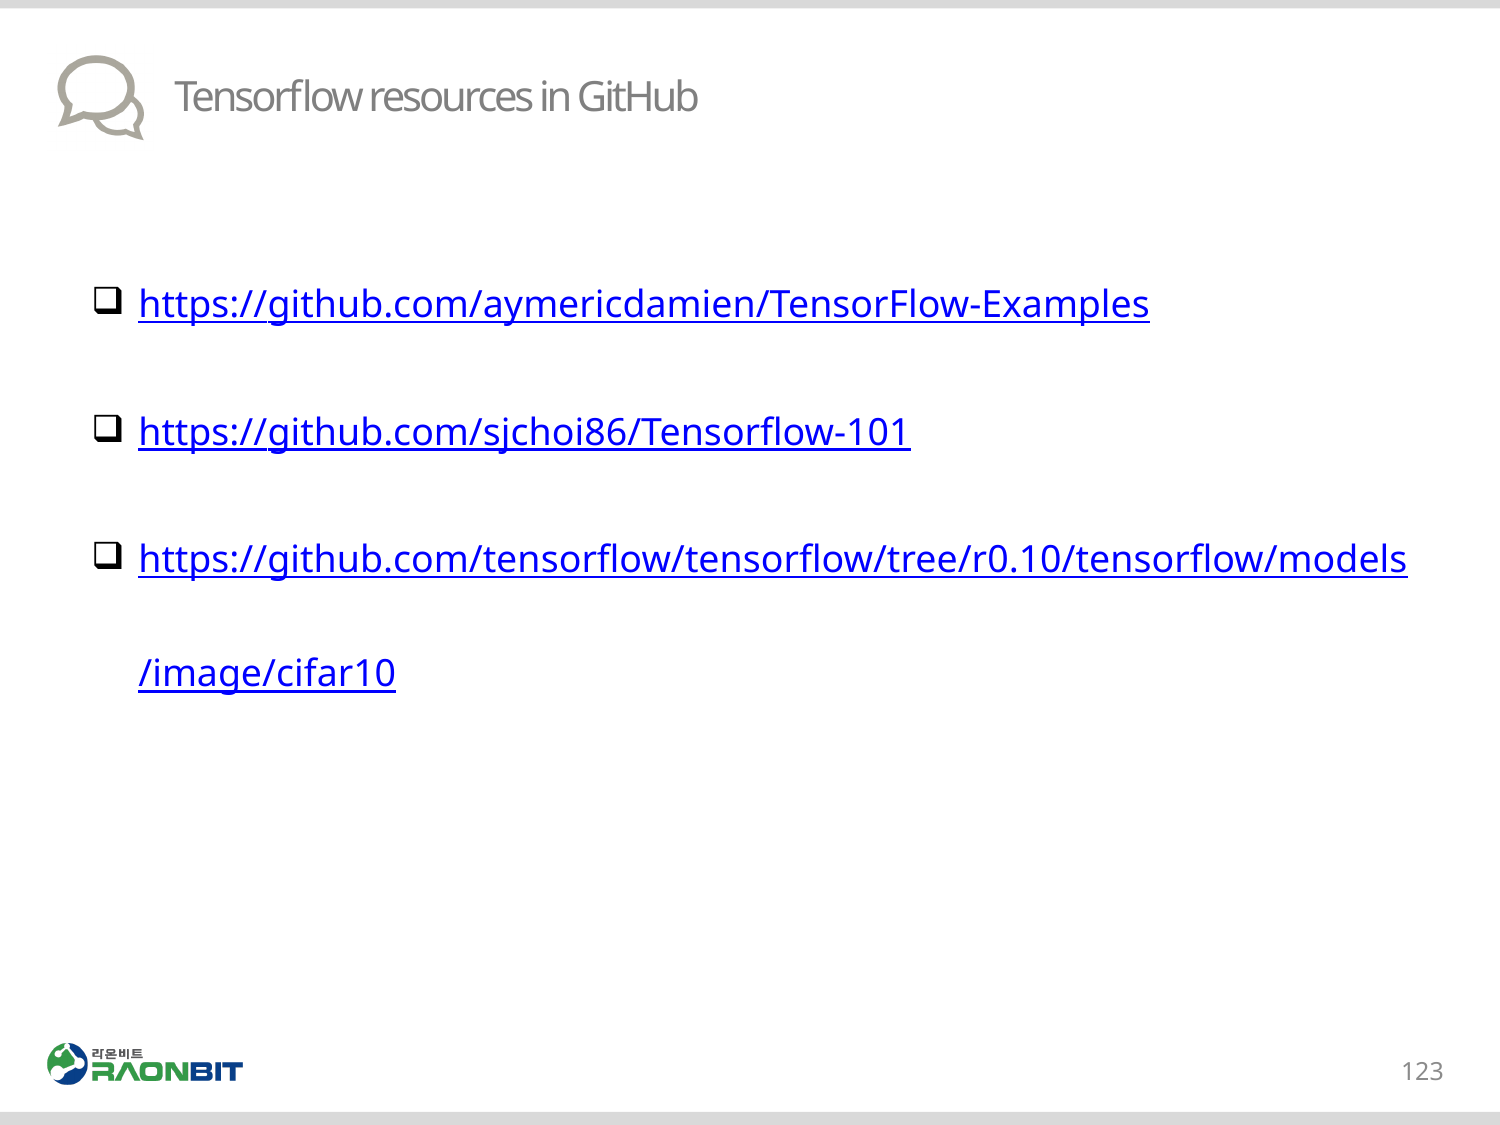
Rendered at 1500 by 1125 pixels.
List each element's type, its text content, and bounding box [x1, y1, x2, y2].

slide_number 123 [1328, 1042, 1459, 1103]
text_box https://github.com/aymericdamien/TensorFlow-Examples https://github.com/sjchoi86/Tensorflow-101 https://github.com/tensorflow/tensorflow/tree/r0.10/tensorflow/models/image/cifar10 [76, 196, 1425, 594]
title Tensorflow resources in GitHub [159, 48, 1425, 141]
picture [47, 1043, 243, 1085]
